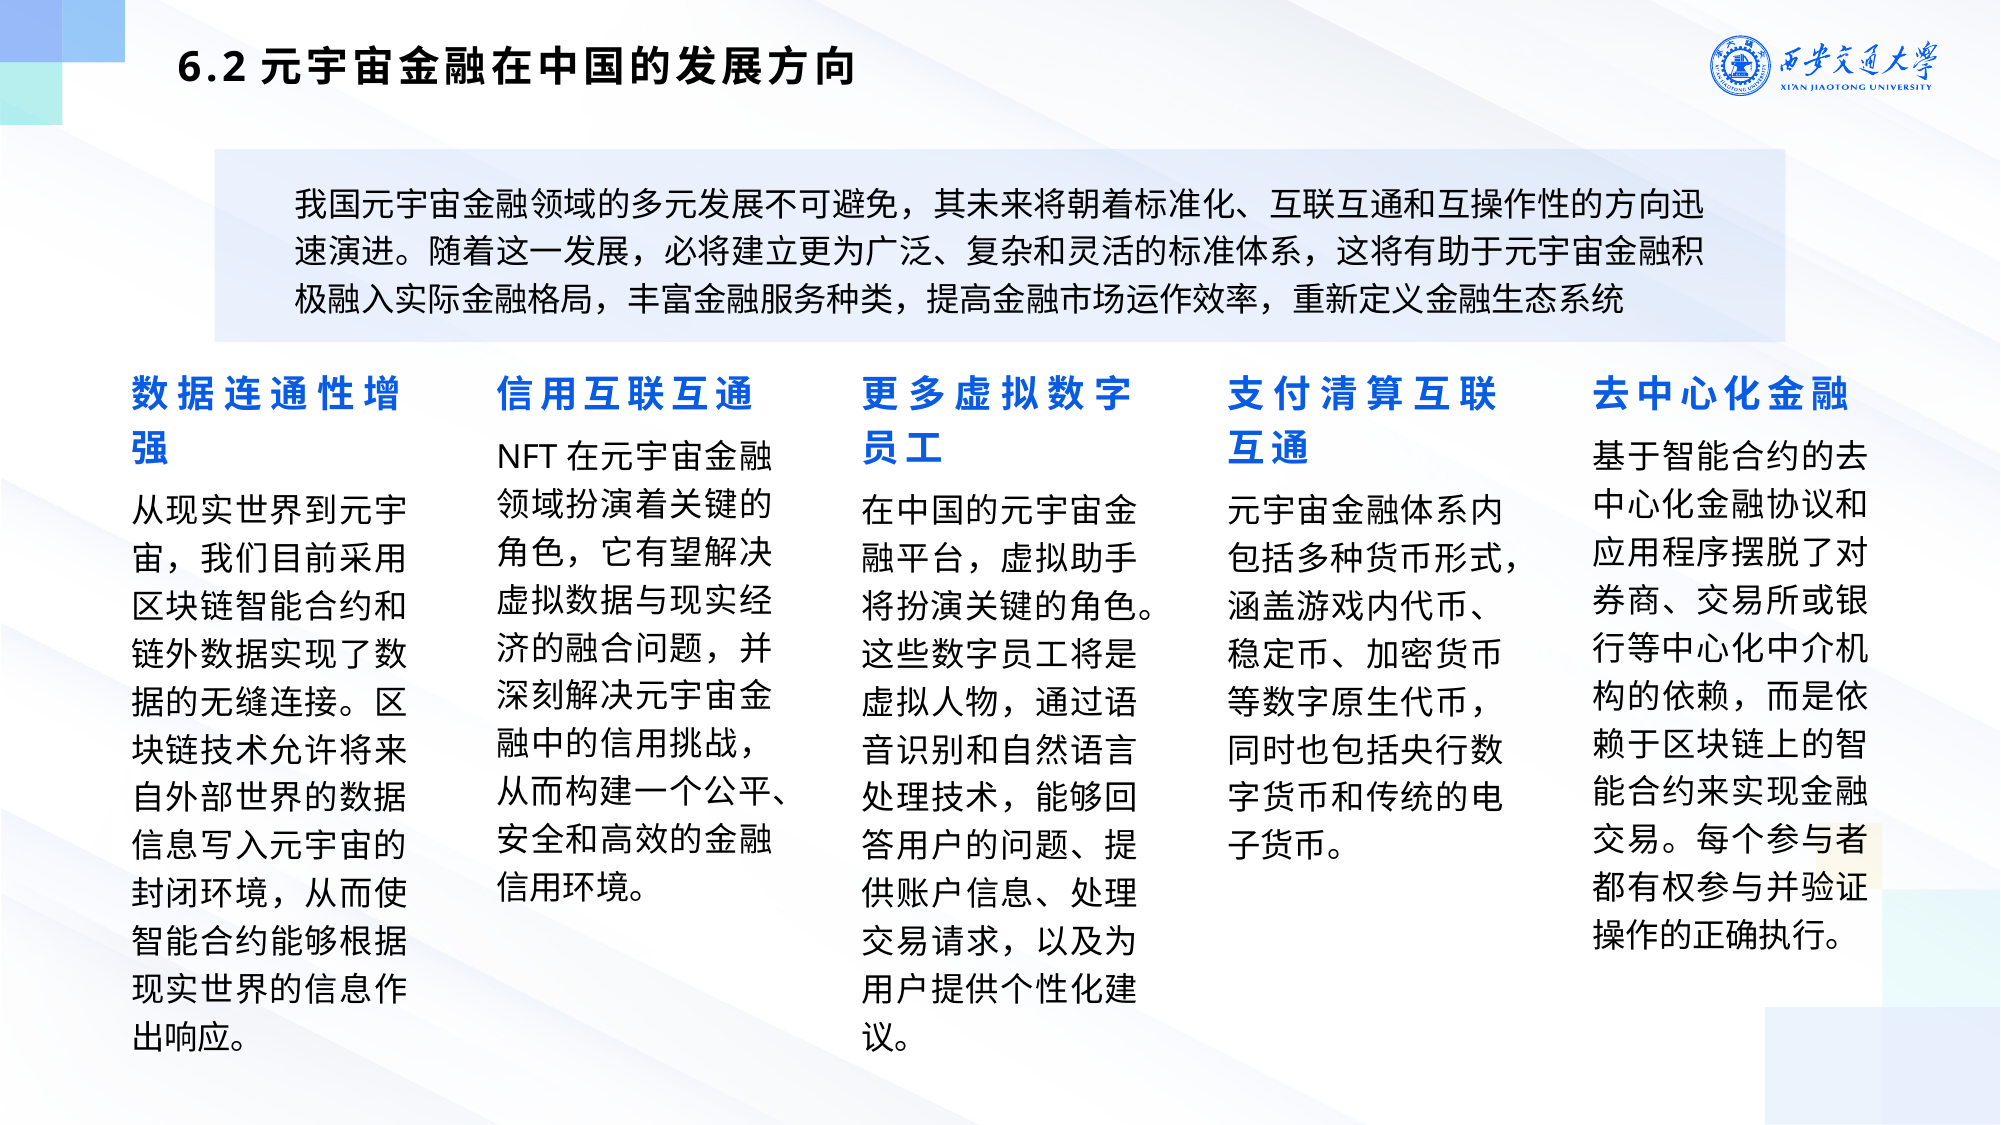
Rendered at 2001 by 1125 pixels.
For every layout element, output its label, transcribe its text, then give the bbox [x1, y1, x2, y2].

list 6.2元宇宙金融在中国的发展方向 [162, 32, 1000, 97]
text_box 信用互联互通 NFT在元宇宙金融领域扮演着关键的角色，它有望解决虚拟数据与现实经济的融合问题，并深刻解决元宇宙金融中的信用挑战，从而构建一个公平、安全和高效的金融信用环境。 [481, 353, 788, 914]
text_box 我国元宇宙金融领域的多元发展不可避免，其未来将朝着标准化、互联互通和互操作性的方向迅速演进。随着这一发展，必将建立更为广泛、复杂和灵活的标准体系，这将有助于元宇宙金融积极融入实际金融格局，丰富金融服务种类，提高金融市场运作效率，重新定义金融生态系统 [280, 167, 1720, 326]
text_box [213, 147, 1787, 344]
text_box 更多虚拟数字员工 在中国的元宇宙金融平台，虚拟助手将扮演关键的角色。这些数字员工将是虚拟人物，通过语音识别和自然语言处理技术，能够回答用户的问题、提供账户信息、处理交易请求，以及为用户提供个性化建议。 [847, 353, 1153, 1064]
text_box 数据连通性增强 从现实世界到元宇宙，我们目前采用区块链智能合约和链外数据实现了数据的无缝连接。区块链技术允许将来自外部世界的数据信息写入元宇宙的封闭环境，从而使智能合约能够根据现实世界的信息作出响应。 [116, 353, 422, 1064]
text_box 去中心化金融 基于智能合约的去中心化金融协议和应用程序摆脱了对券商、交易所或银行等中心化中介机构的依赖，而是依赖于区块链上的智能合约来实现金融交易。每个参与者都有权参与并验证操作的正确执行。 [1577, 353, 1884, 962]
text_box 支付清算互联互通 元宇宙金融体系内包括多种货币形式，涵盖游戏内代币、稳定币、加密货币等数字原生代币，同时也包括央行数字货币和传统的电子货币。 [1212, 353, 1519, 872]
